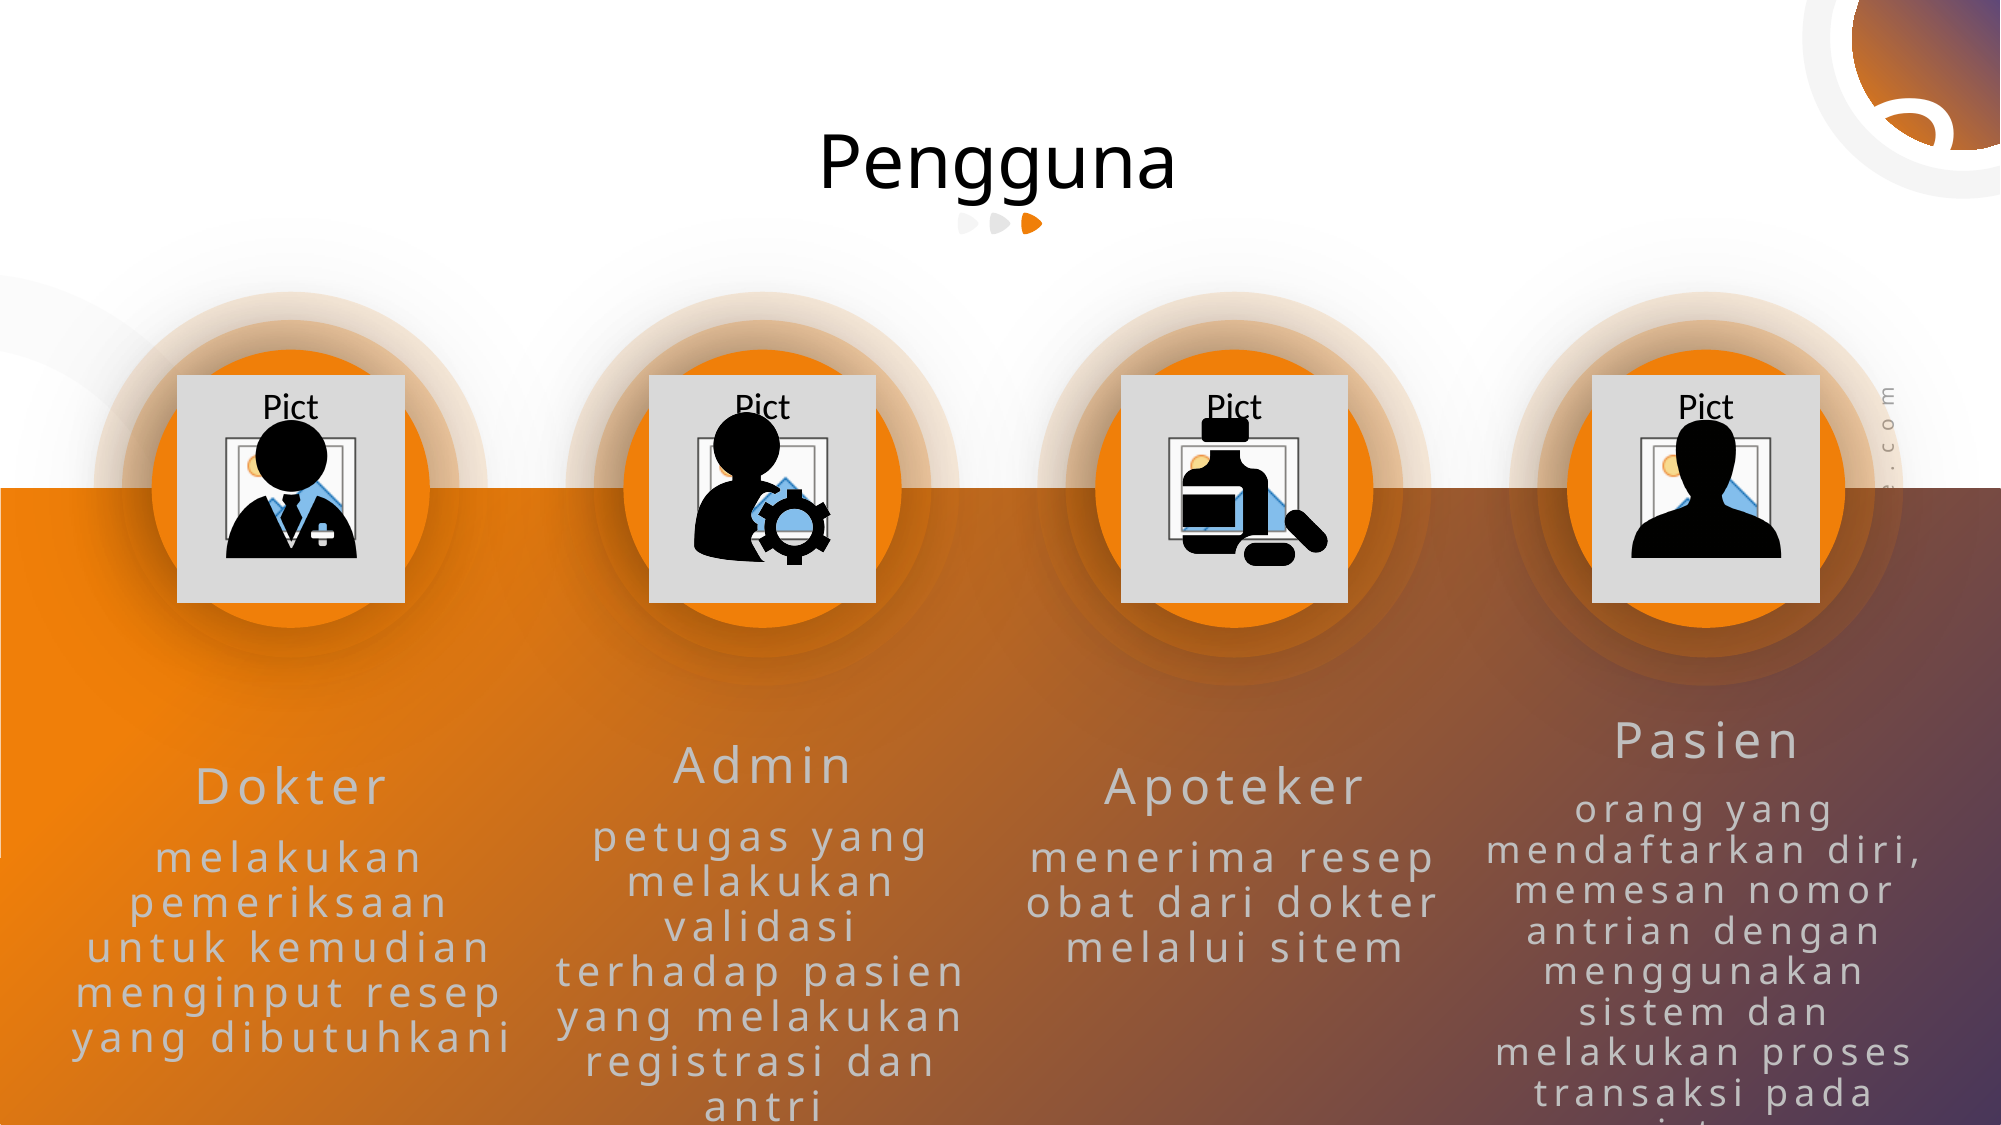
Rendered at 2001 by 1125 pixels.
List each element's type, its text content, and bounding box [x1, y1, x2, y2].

picture [1592, 374, 1821, 603]
picture [176, 374, 405, 603]
text_box Dokter melakukan pemeriksaan untuk kemudian menginput resep yang dibutuhkani [35, 754, 546, 819]
picture [1120, 374, 1349, 603]
text_box Pasien orang yang mendaftarkan diri, memesan nomor antrian dengan menggunakan sistem dan melakukan proses transaksi pada sistem [1451, 708, 1962, 773]
title Pengguna [93, 106, 1903, 203]
text_box Apoteker menerima resep obat dari dokter melalui sitem [979, 754, 1490, 819]
picture [648, 374, 877, 603]
list Admin petugas yang melakukan validasi terhadap pasien yang melakukan registrasi dan antri [527, 733, 998, 798]
